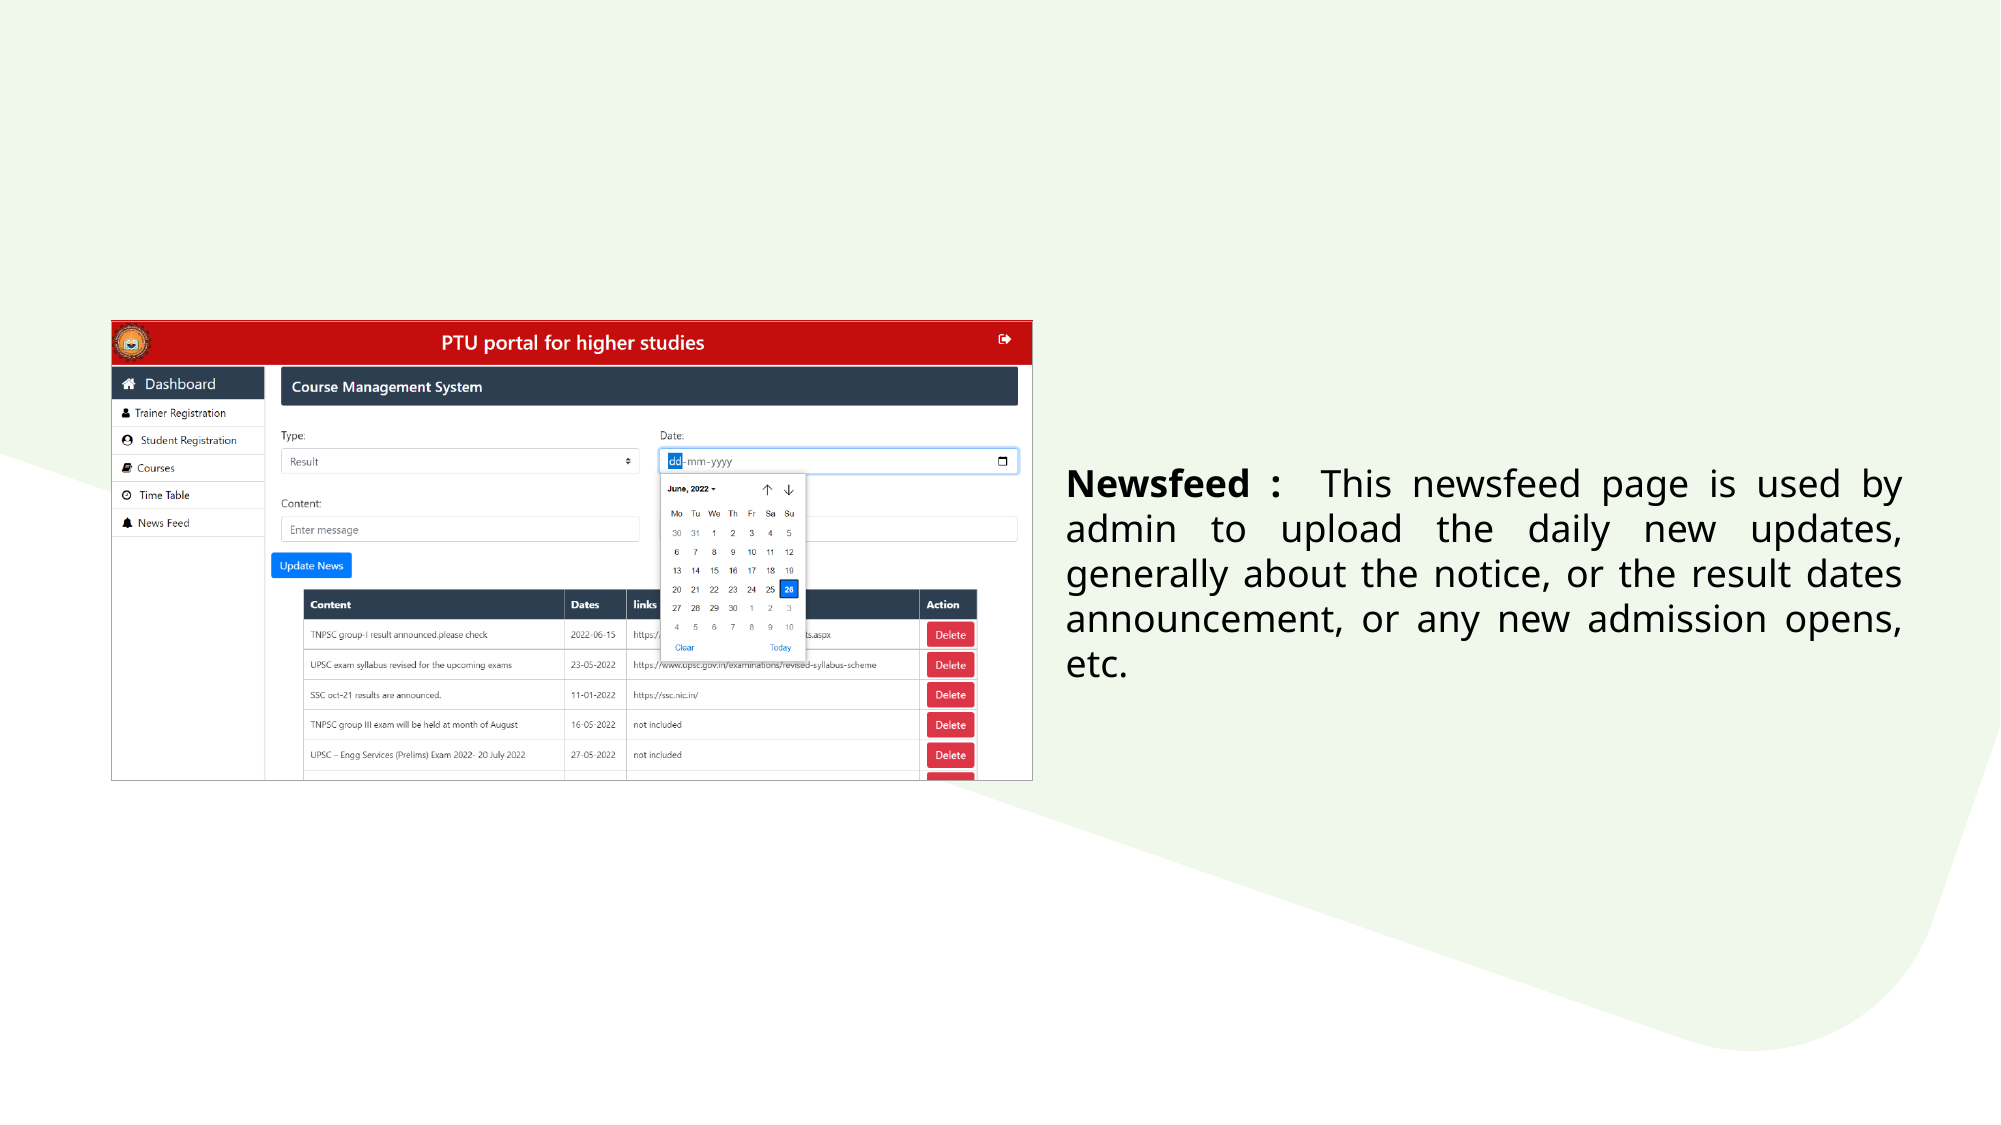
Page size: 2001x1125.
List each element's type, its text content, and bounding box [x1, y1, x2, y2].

picture [111, 320, 1033, 781]
text_box Newsfeed : This newsfeed page is used by admin to upload the daily new updates, generally about the notice, or the result dates announcement, or any new admission opens, etc. [1050, 452, 1919, 693]
text_box [0, 0, 2000, 1052]
